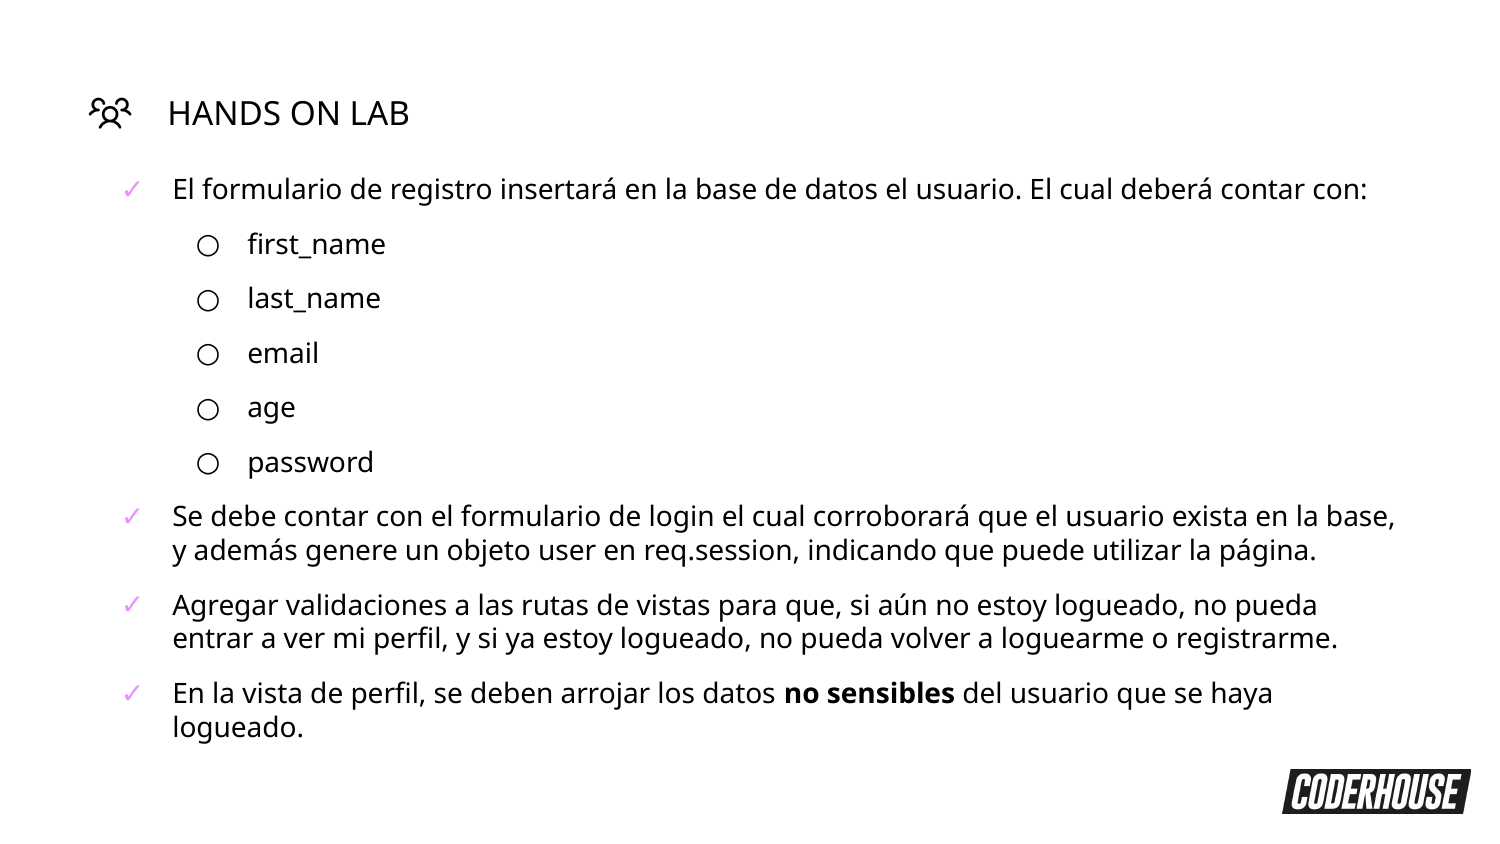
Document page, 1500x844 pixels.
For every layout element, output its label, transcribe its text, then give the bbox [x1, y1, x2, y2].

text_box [74, 76, 146, 148]
picture [1418, 769, 1471, 814]
text_box El formulario de registro insertará en la base de datos el usuario. El cual deberá contar con: first_name last_name email age password Se debe contar con el formulario de login el cual corroborará que el usuario exista en la base, y además genere un objeto user en req.session, indicando que puede utilizar la página. Agregar validaciones a las rutas de vistas para que, si aún no estoy logueado, no pueda entrar a ver mi perfil, y si ya estoy logueado, no pueda volver a loguearme o registrarme. En la vista de perfil, se deben arrojar los datos no sensibles del usuario que se haya logueado. [82, 156, 1418, 818]
text_box HANDS ON LAB [152, 76, 632, 147]
